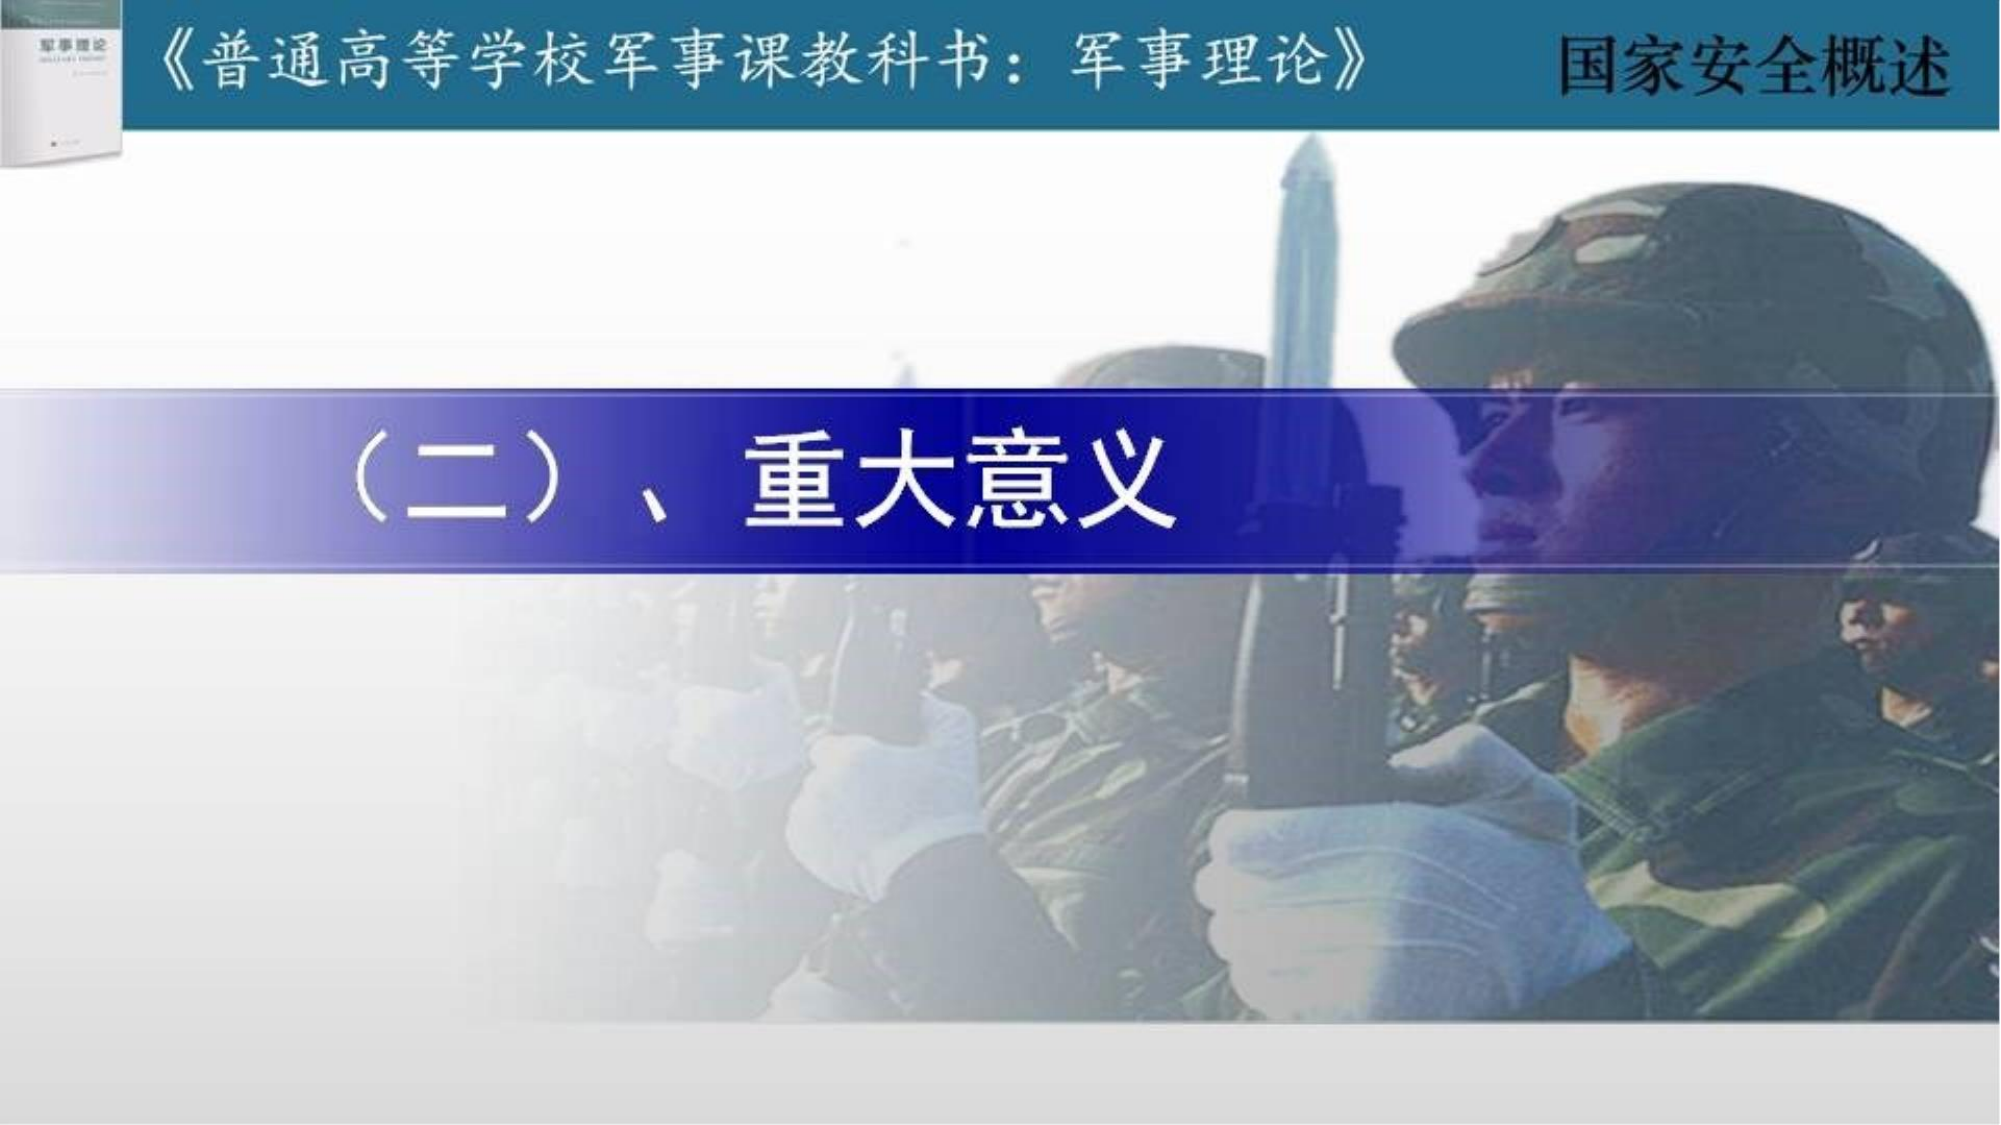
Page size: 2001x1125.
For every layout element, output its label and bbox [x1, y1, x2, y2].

text_box [0, 0, 2000, 1125]
